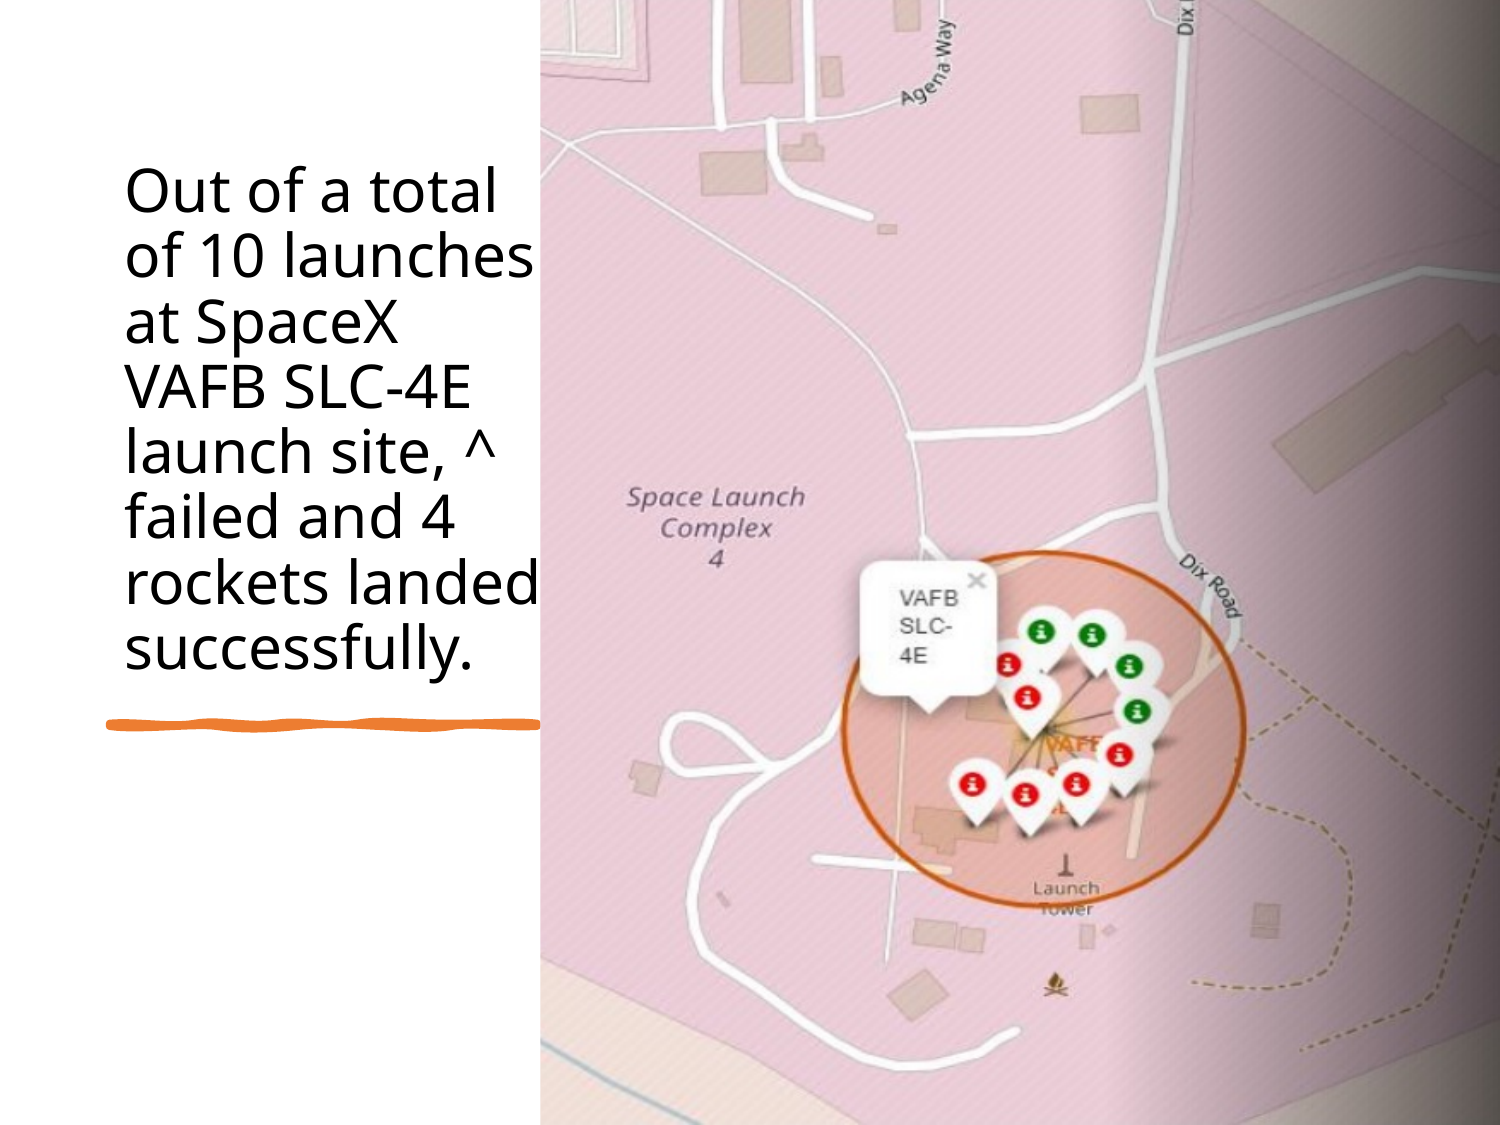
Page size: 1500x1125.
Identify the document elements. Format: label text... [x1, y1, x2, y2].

title Out of a total of 10 launches at SpaceX VAFB SLC-4E launch site, ^ failed and 4 rockets landed successfully. [109, 104, 540, 690]
text_box [108, 720, 539, 730]
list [540, 0, 1500, 1125]
text_box [0, 0, 540, 1125]
